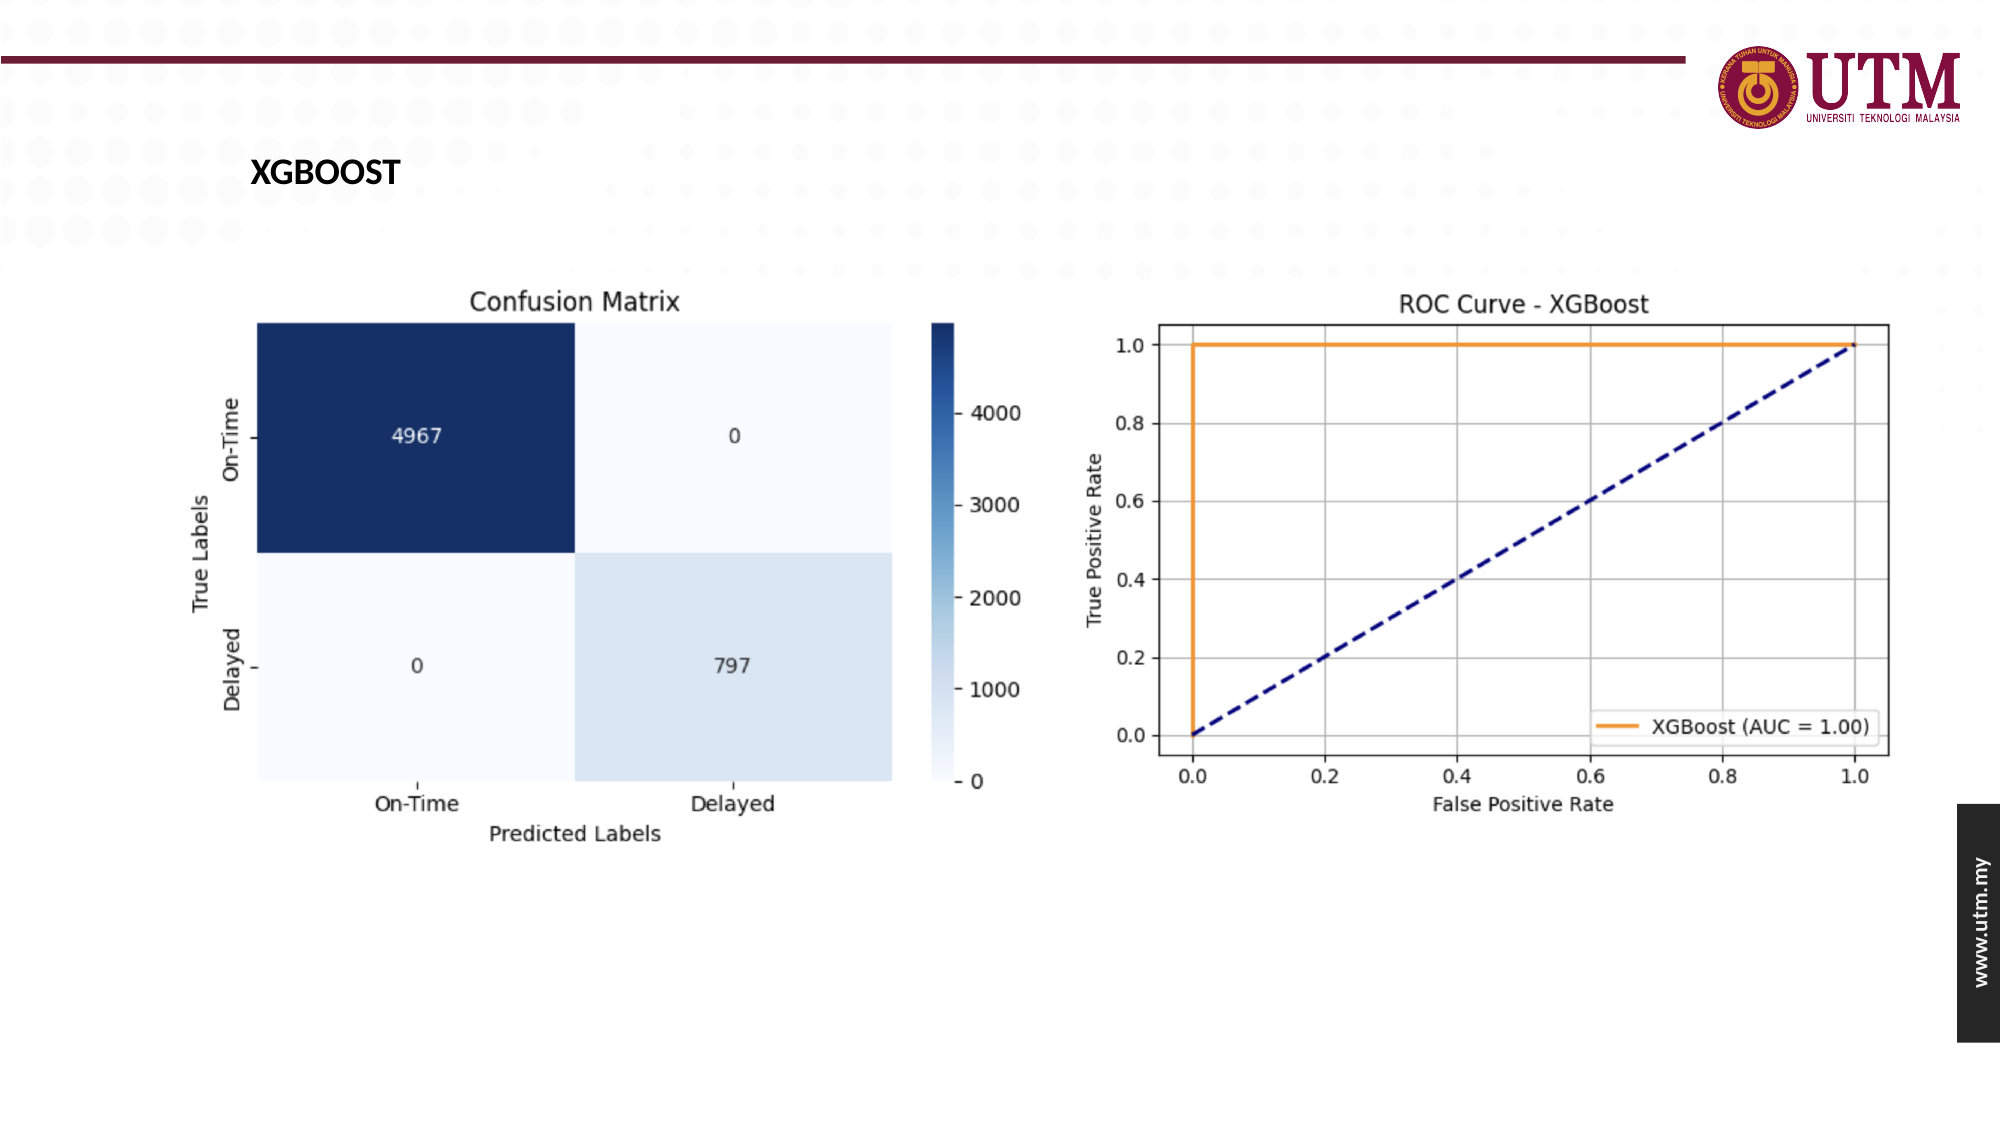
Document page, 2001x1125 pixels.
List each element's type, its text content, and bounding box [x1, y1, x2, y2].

picture [1, 0, 1982, 862]
text_box XGBOOST [235, 139, 417, 200]
